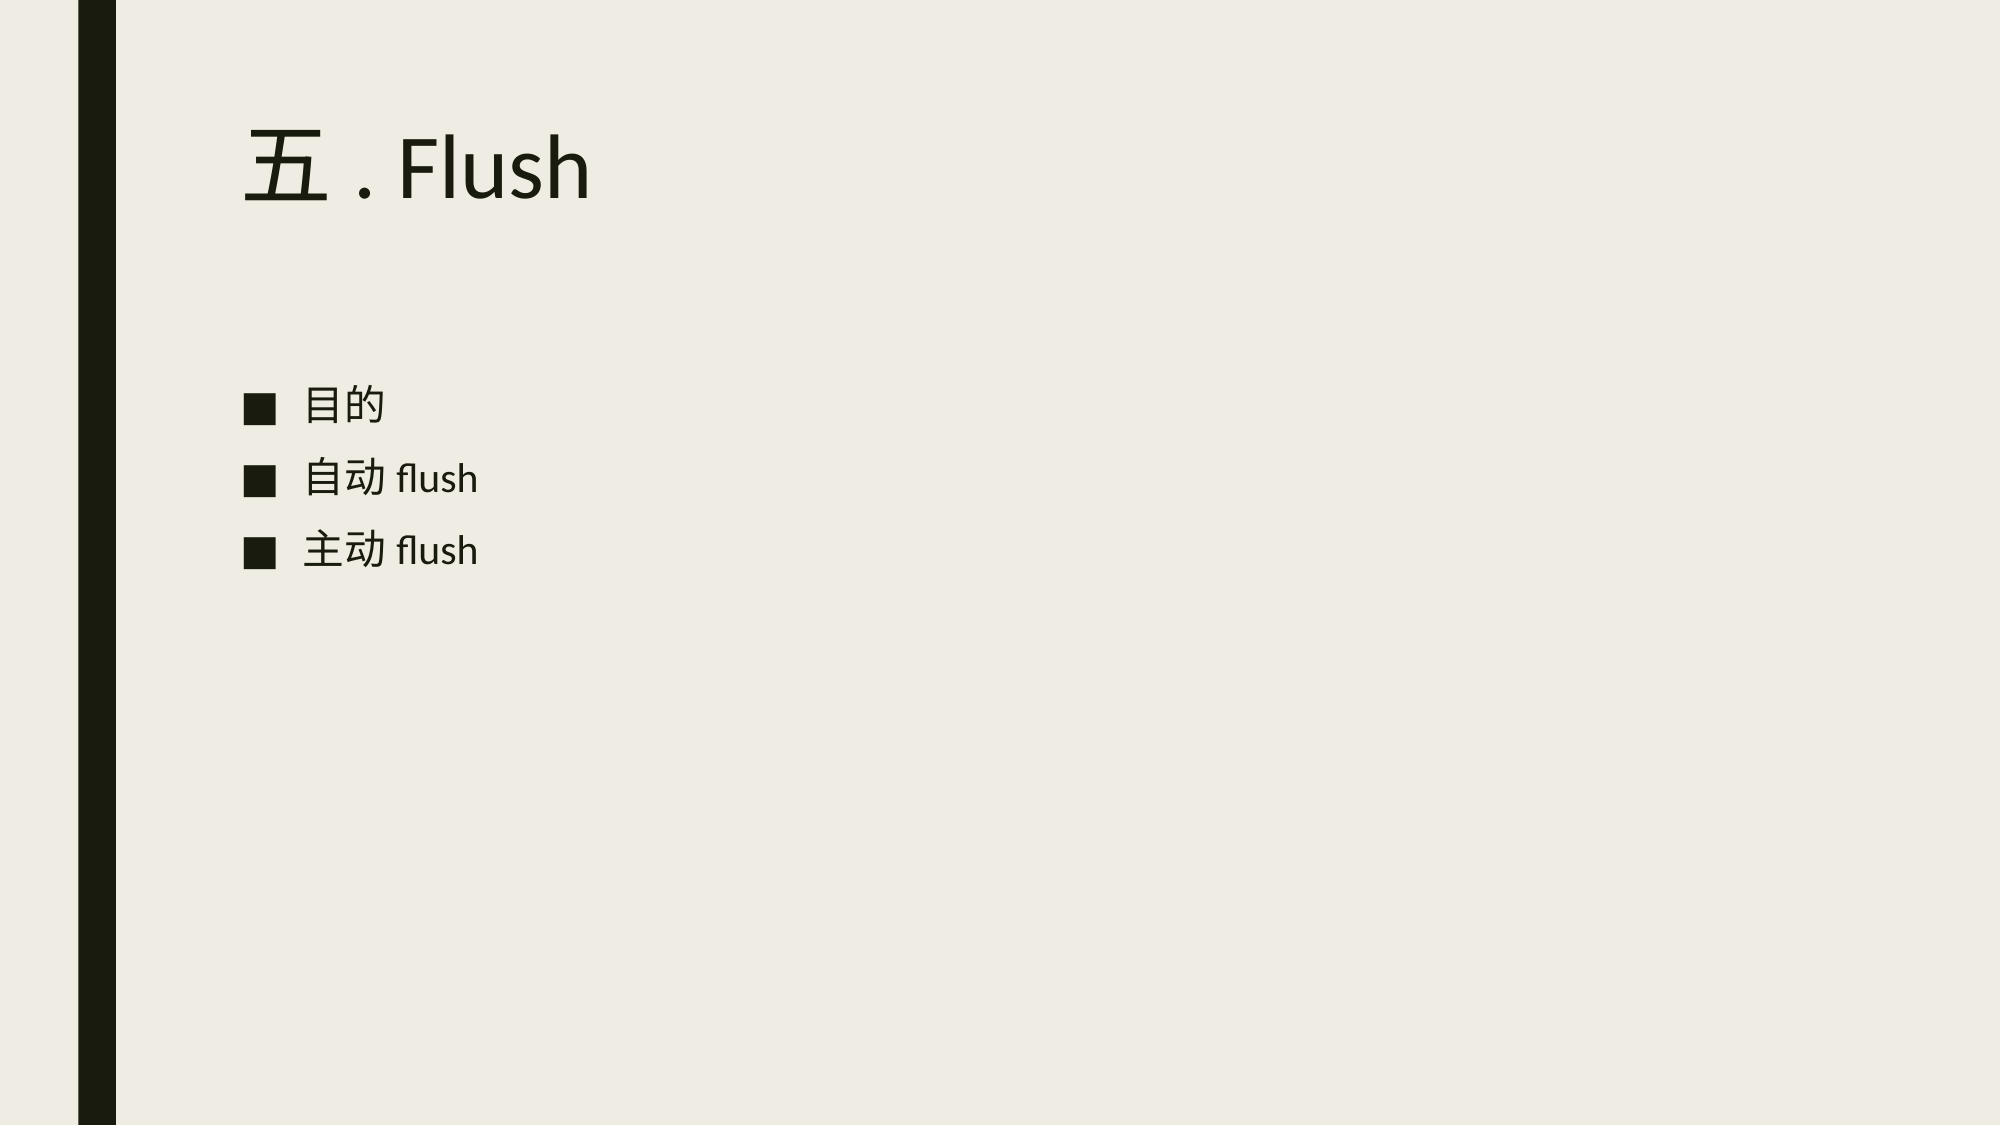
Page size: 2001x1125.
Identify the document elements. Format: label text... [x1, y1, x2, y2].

list 目的 自动flush 主动flush [225, 375, 1800, 963]
title 五. Flush [225, 112, 1800, 357]
